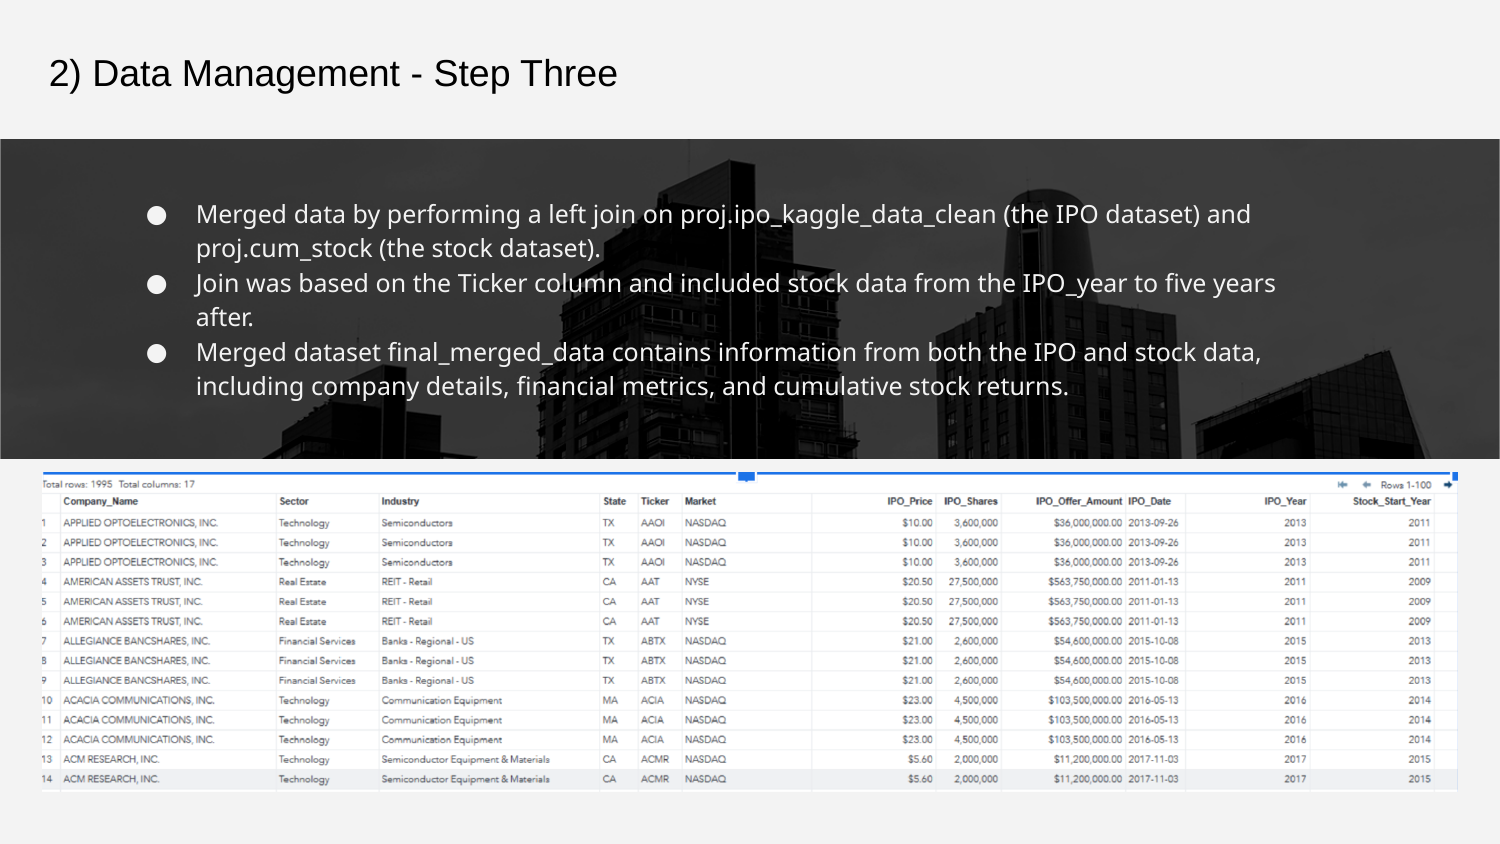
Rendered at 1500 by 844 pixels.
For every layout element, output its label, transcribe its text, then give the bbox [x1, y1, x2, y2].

picture [42, 472, 1458, 792]
text_box [94, 466, 788, 470]
title Mission statement [788, 466, 1256, 470]
text_box 2) Data Management - Step Three [33, 27, 681, 138]
picture [0, 139, 1500, 459]
